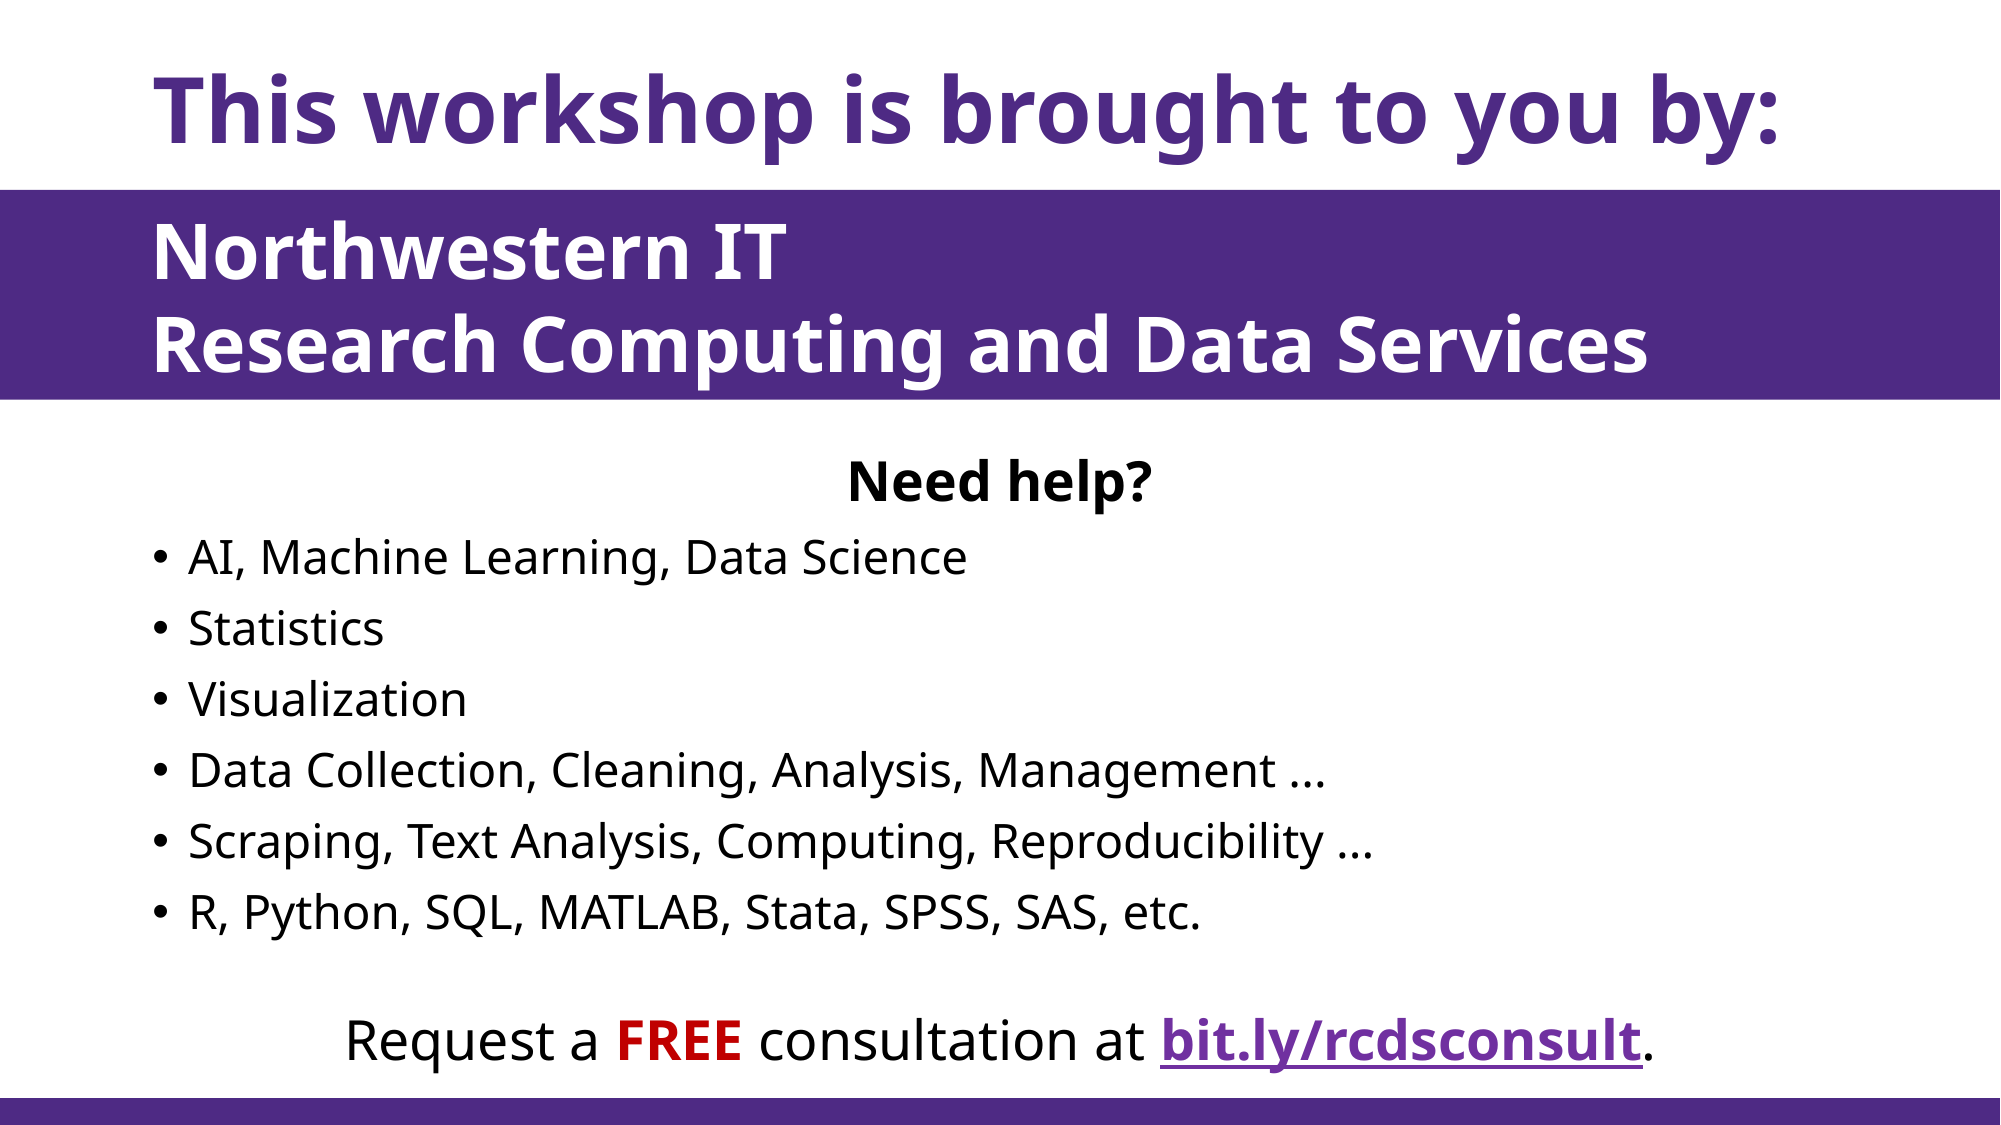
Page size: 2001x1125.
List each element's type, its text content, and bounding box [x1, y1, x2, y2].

title This workshop is brought to you by: [137, 39, 1863, 188]
text_box Northwestern IT Research Computing and Data Services [0, 188, 2000, 401]
list Need help? AI, Machine Learning, Data Science Statistics Visualization Data Collection, Cleaning​, Analysis, Management ... Scraping, Text Analysis, Computing, Reproducibility ... R, Python, SQL, MATLAB, Stata, SPSS, SAS, etc. Request a FREE consultation at bit.ly/rcdsconsult. [137, 446, 1863, 1084]
